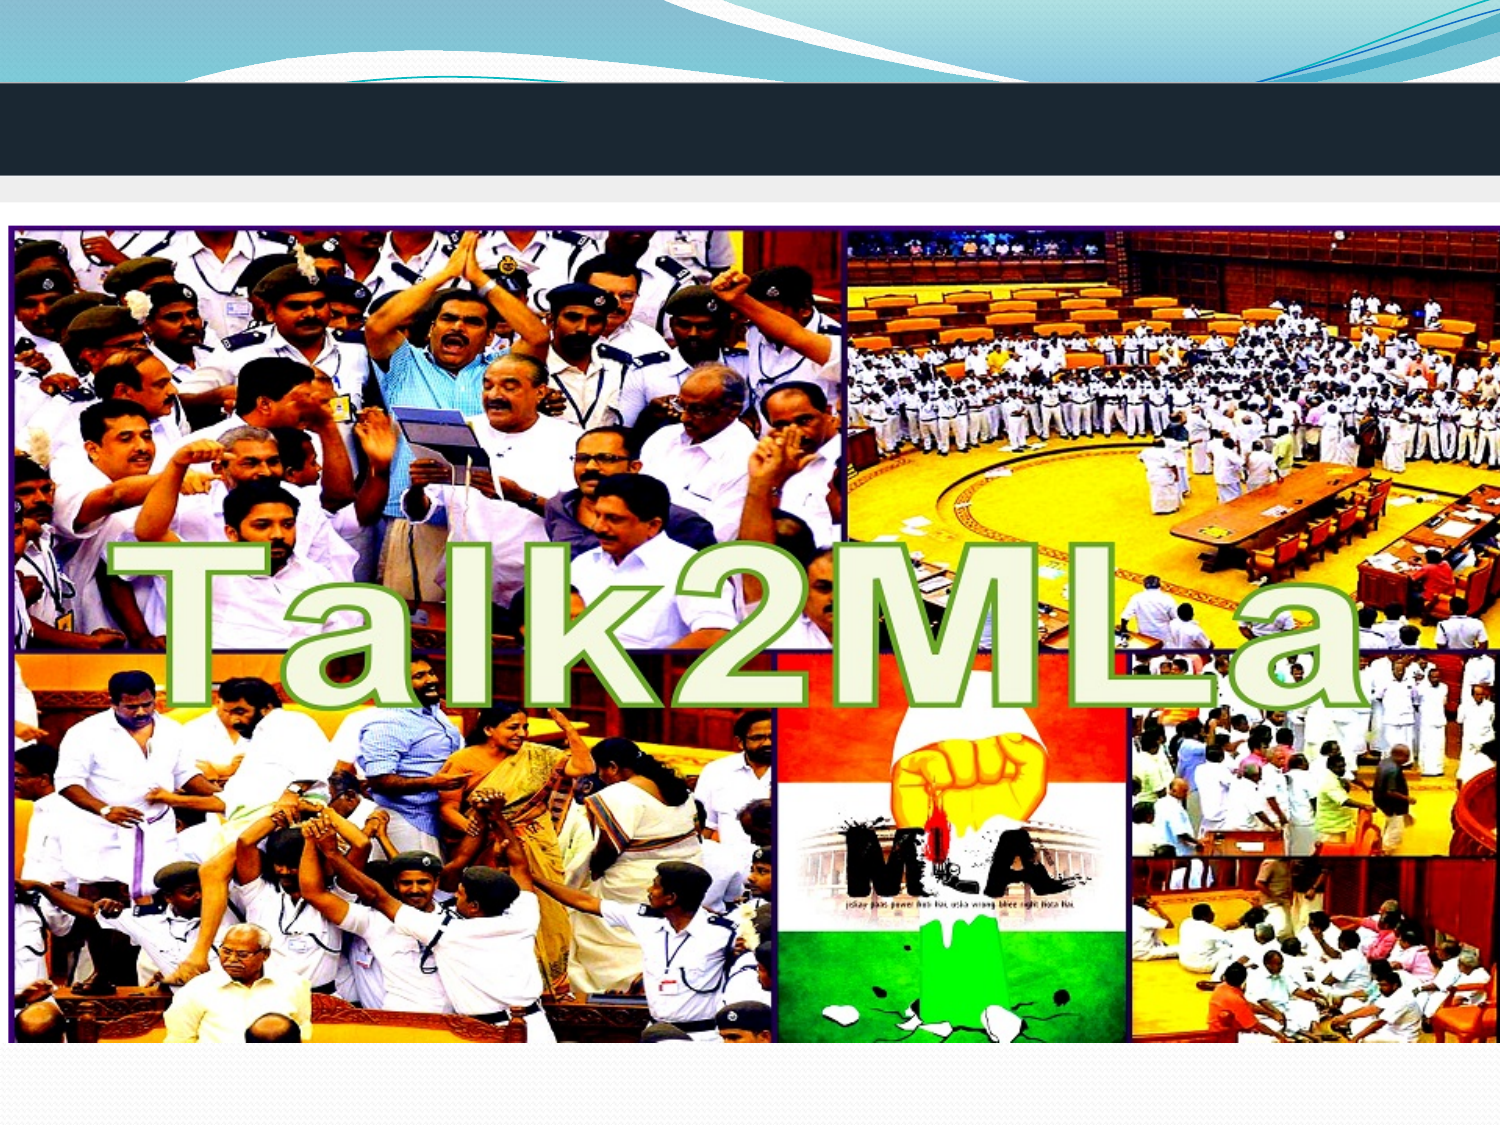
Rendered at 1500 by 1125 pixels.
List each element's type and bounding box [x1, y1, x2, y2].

picture [0, 82, 1500, 1043]
